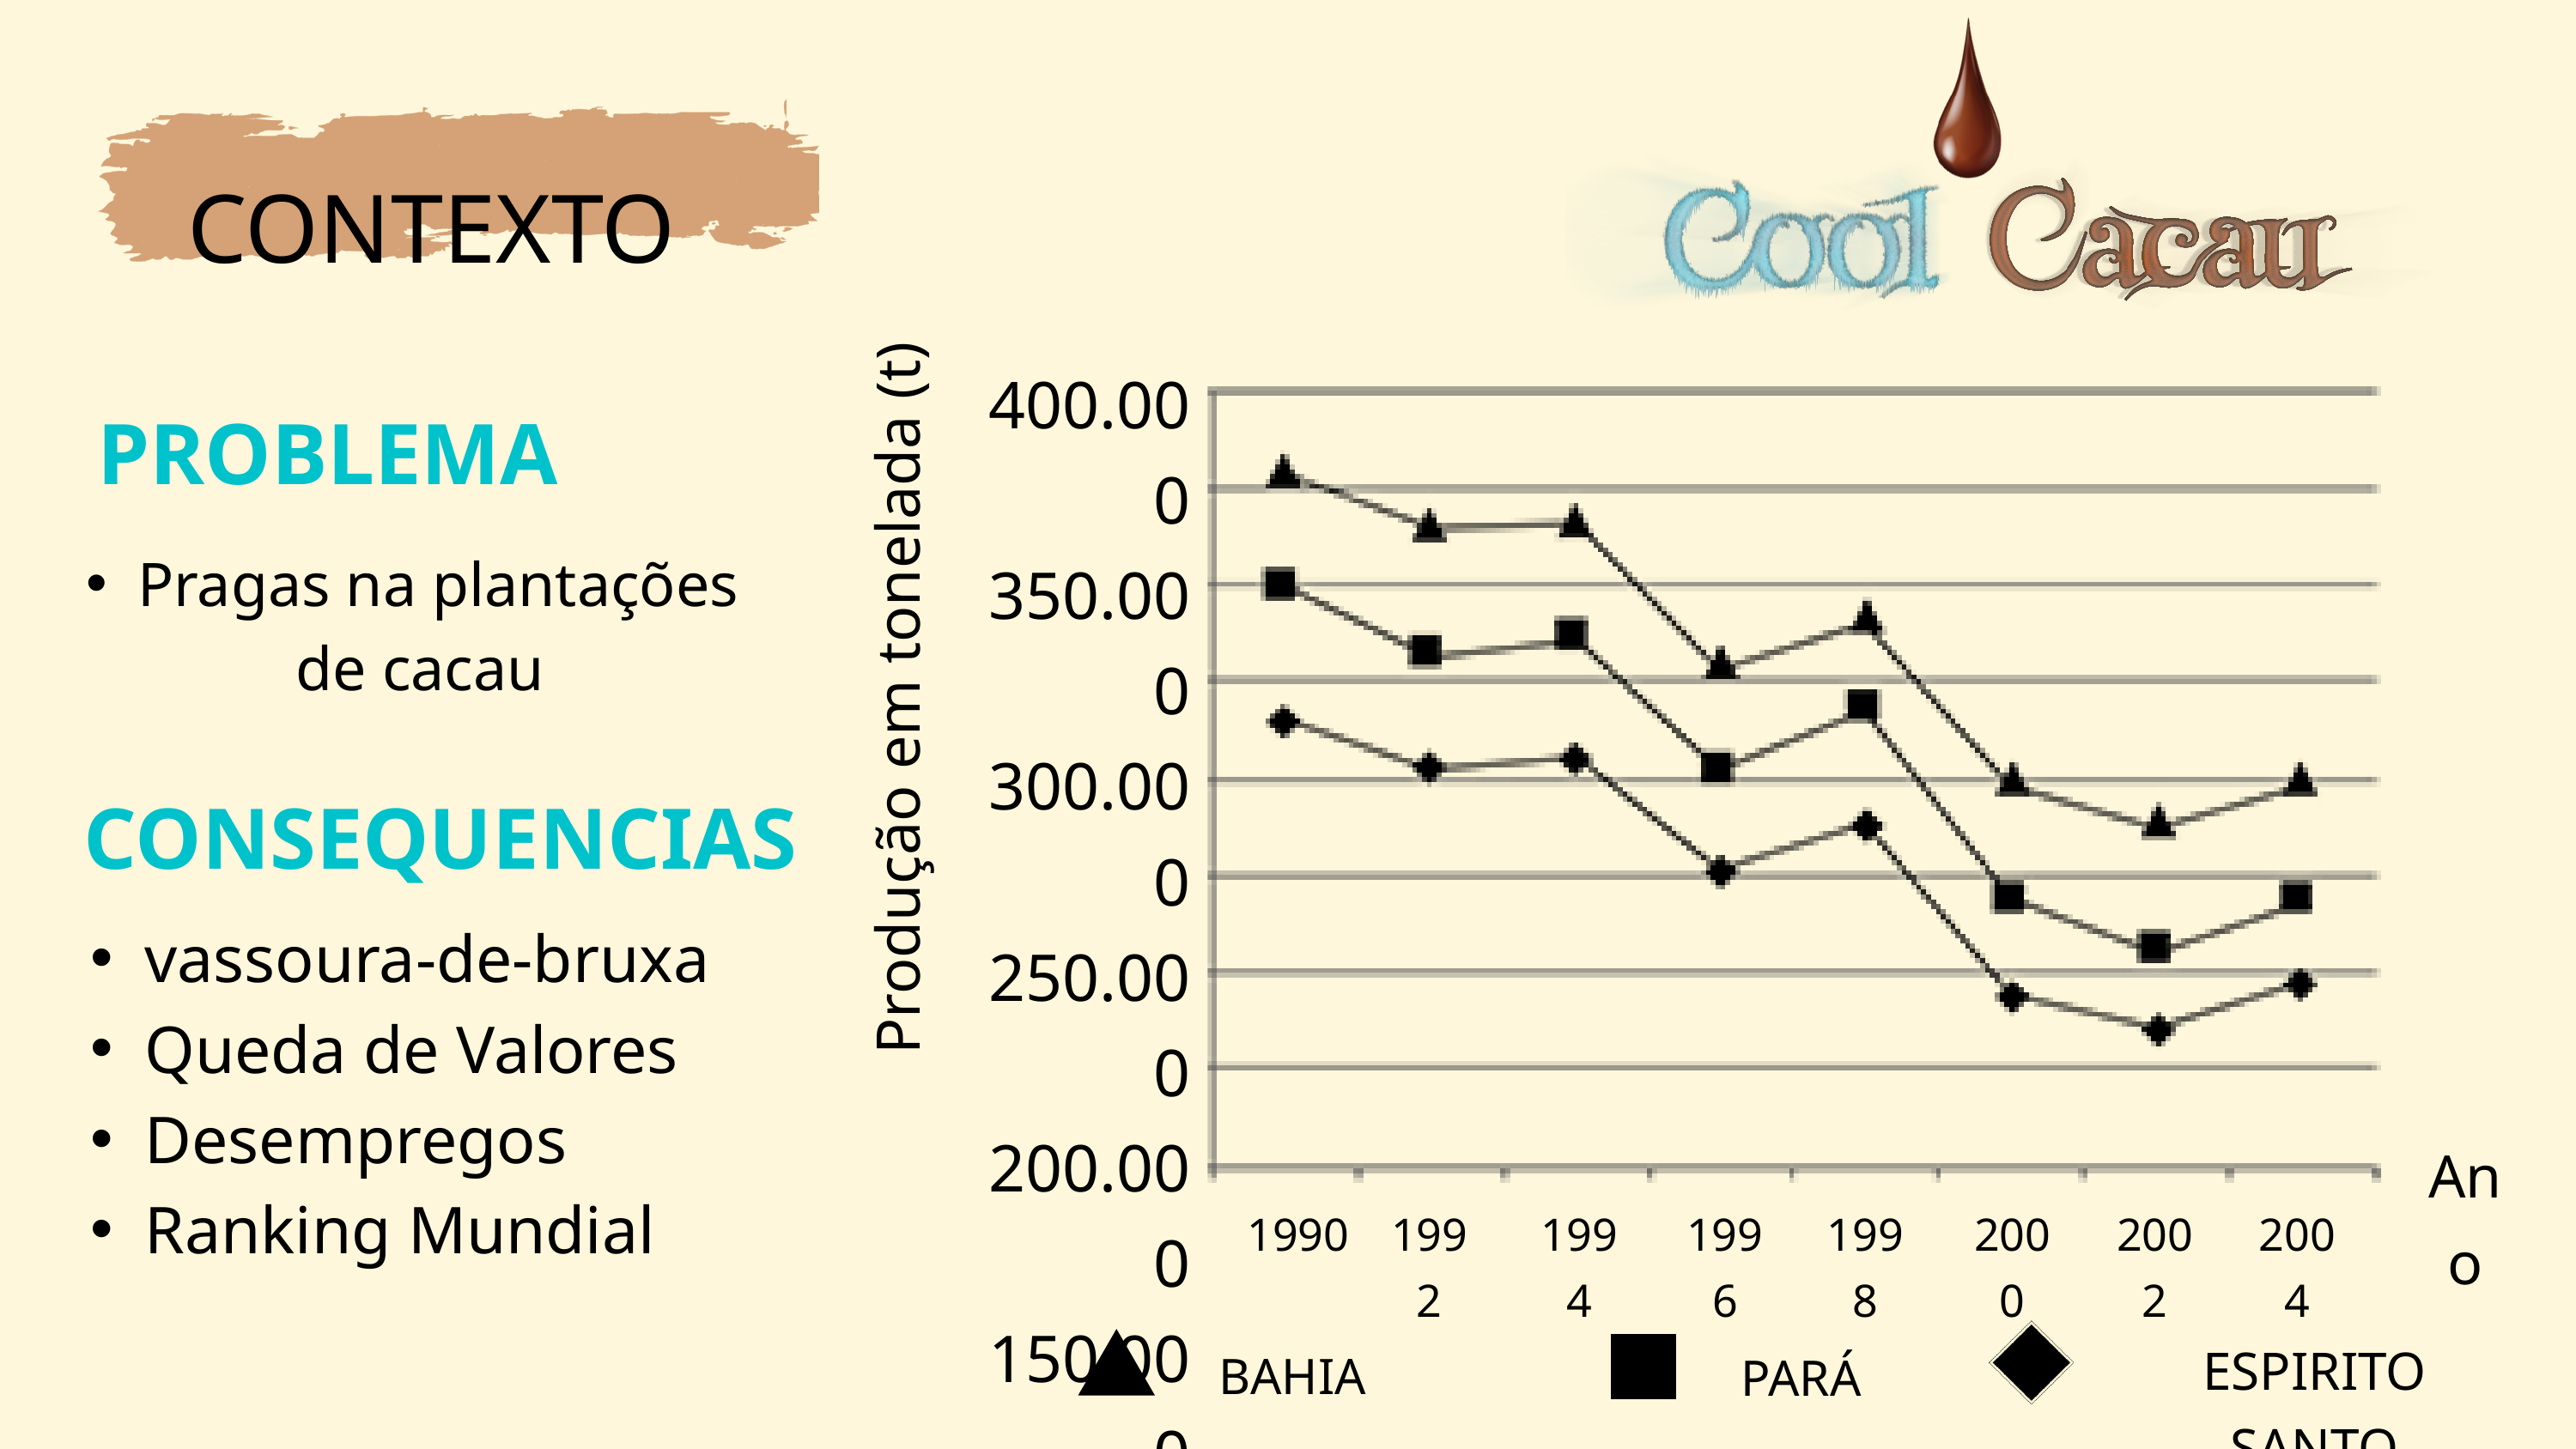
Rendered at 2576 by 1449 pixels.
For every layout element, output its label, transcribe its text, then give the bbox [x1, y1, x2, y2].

text_box CONSEQUENCIAS [83, 768, 848, 887]
picture [96, 98, 819, 262]
text_box Produção em tonelada (t) [848, 284, 933, 1055]
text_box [965, 345, 2515, 1404]
text_box CONTEXTO [163, 176, 967, 282]
picture [1565, 0, 2489, 325]
text_box Pragas na plantações de cacau [35, 534, 805, 703]
text_box PROBLEMA [97, 384, 605, 502]
text_box vassoura-de-bruxa Queda de Valores Desempregos Ranking Mundial [35, 905, 858, 1267]
